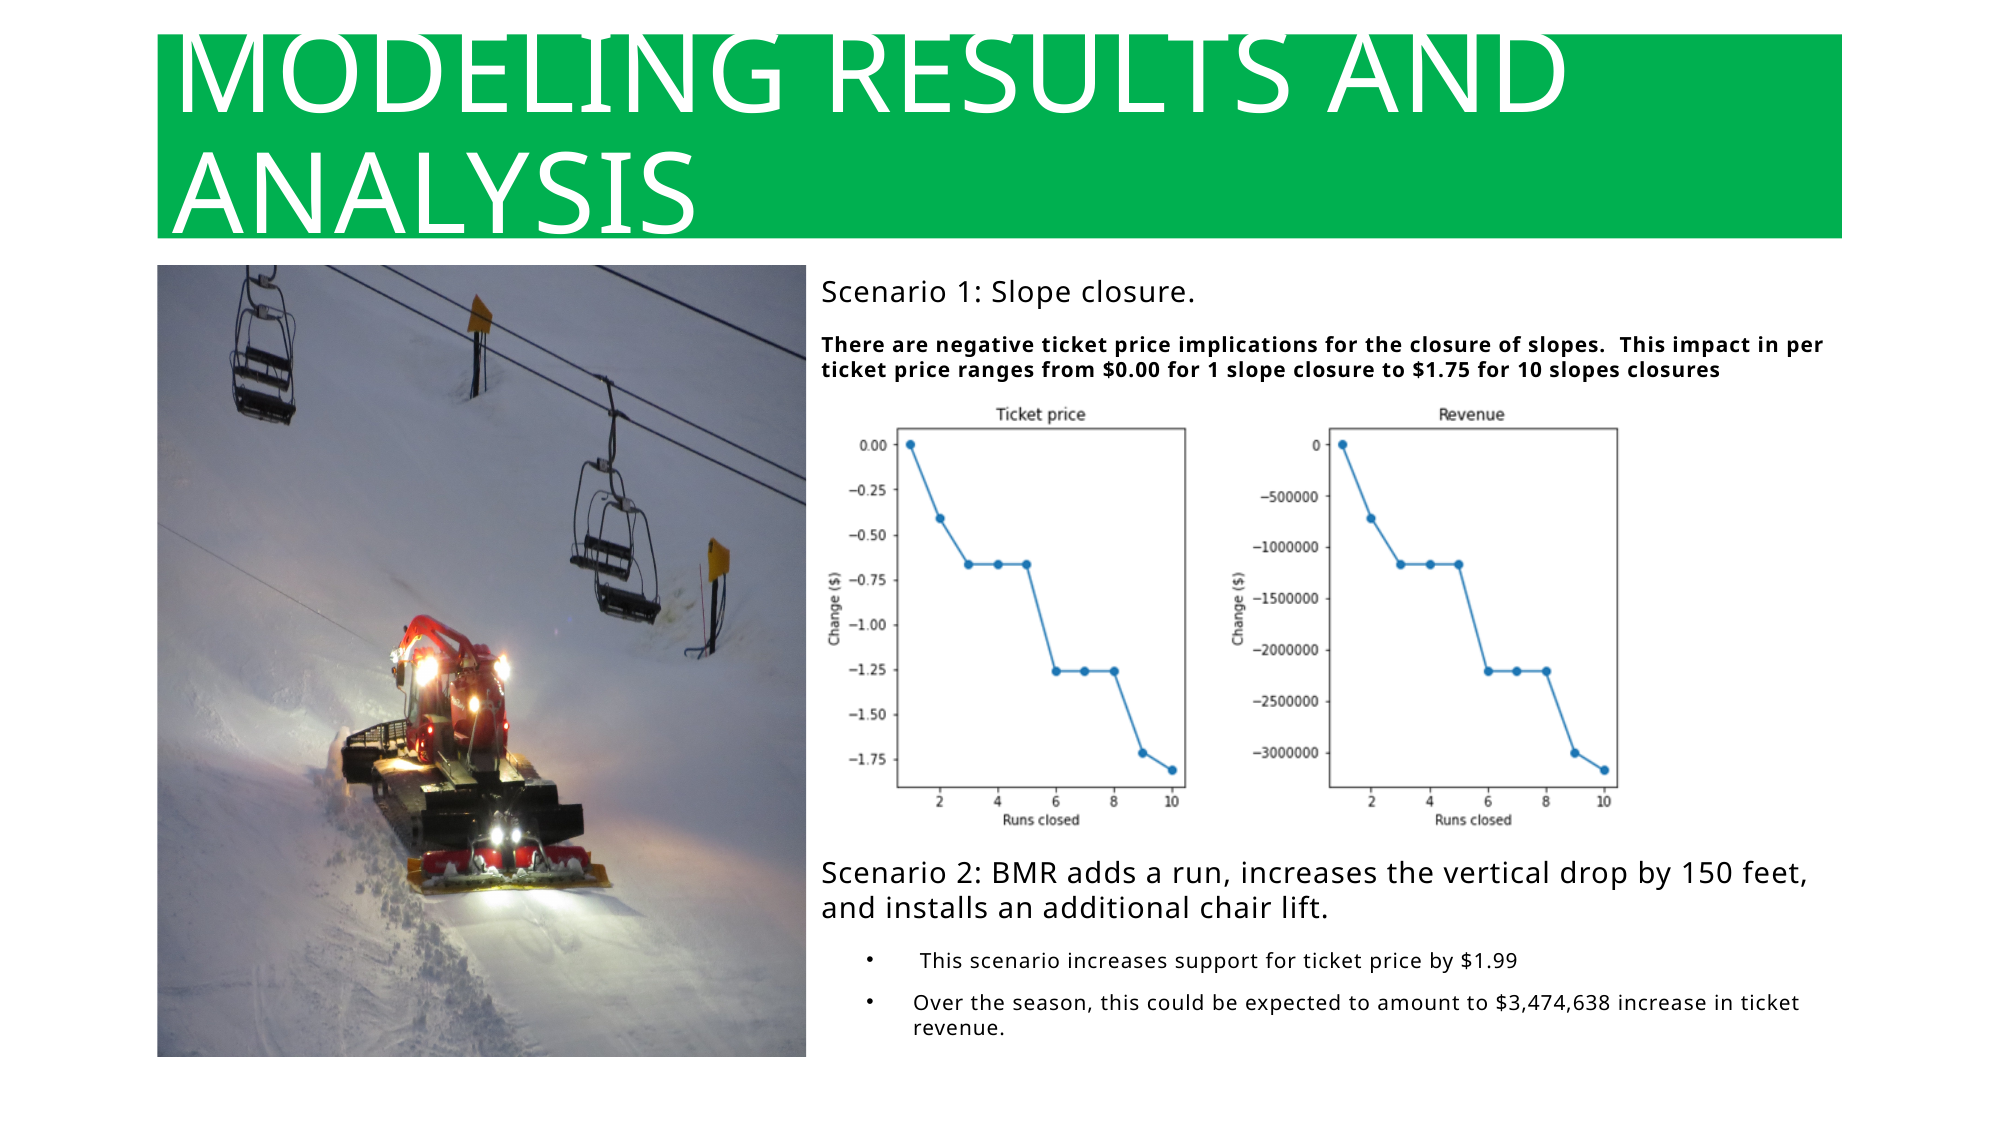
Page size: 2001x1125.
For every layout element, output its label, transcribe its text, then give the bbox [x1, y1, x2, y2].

title Modeling Results and Analysis [157, 34, 1842, 239]
list [157, 265, 807, 1057]
list Scenario 1: Slope closure. There are negative ticket price implications for the closure of slopes. This impact in per ticket price ranges from $0.00 for 1 slope closure to $1.75 for 10 slopes closures Scenario 2: BMR adds a run, increases the vertical drop by 150 feet, and installs an additional chair lift. This scenario increases support for ticket price by $1.99 Over the season, this could be expected to amount to $3,474,638 increase in ticket revenue. [806, 265, 1842, 1104]
picture [821, 398, 1626, 837]
